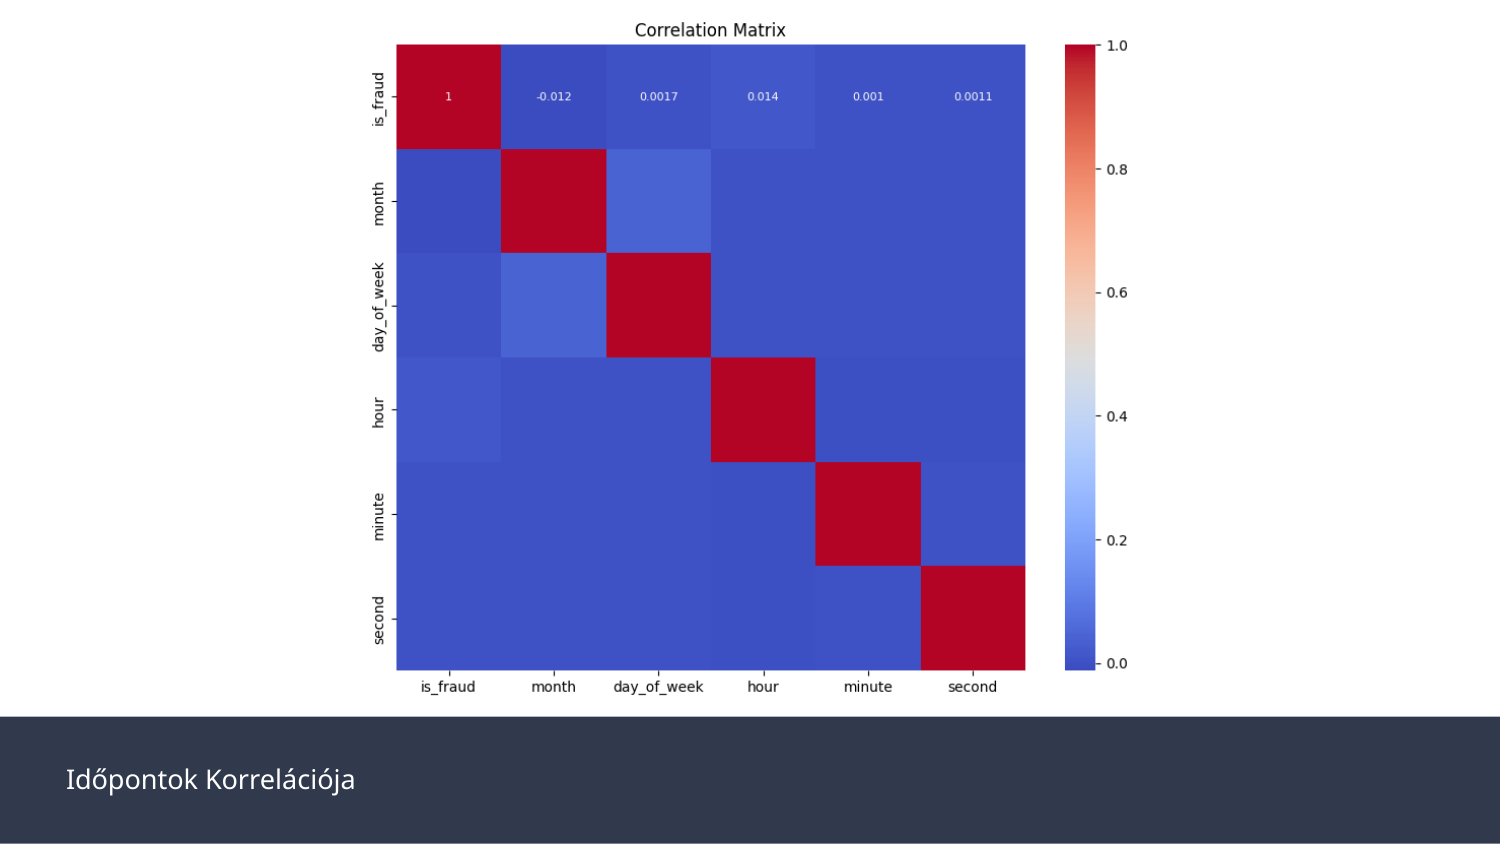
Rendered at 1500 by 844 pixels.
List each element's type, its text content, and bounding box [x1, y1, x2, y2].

picture [361, 12, 1139, 705]
list Időpontok Korrelációja [51, 741, 1361, 818]
